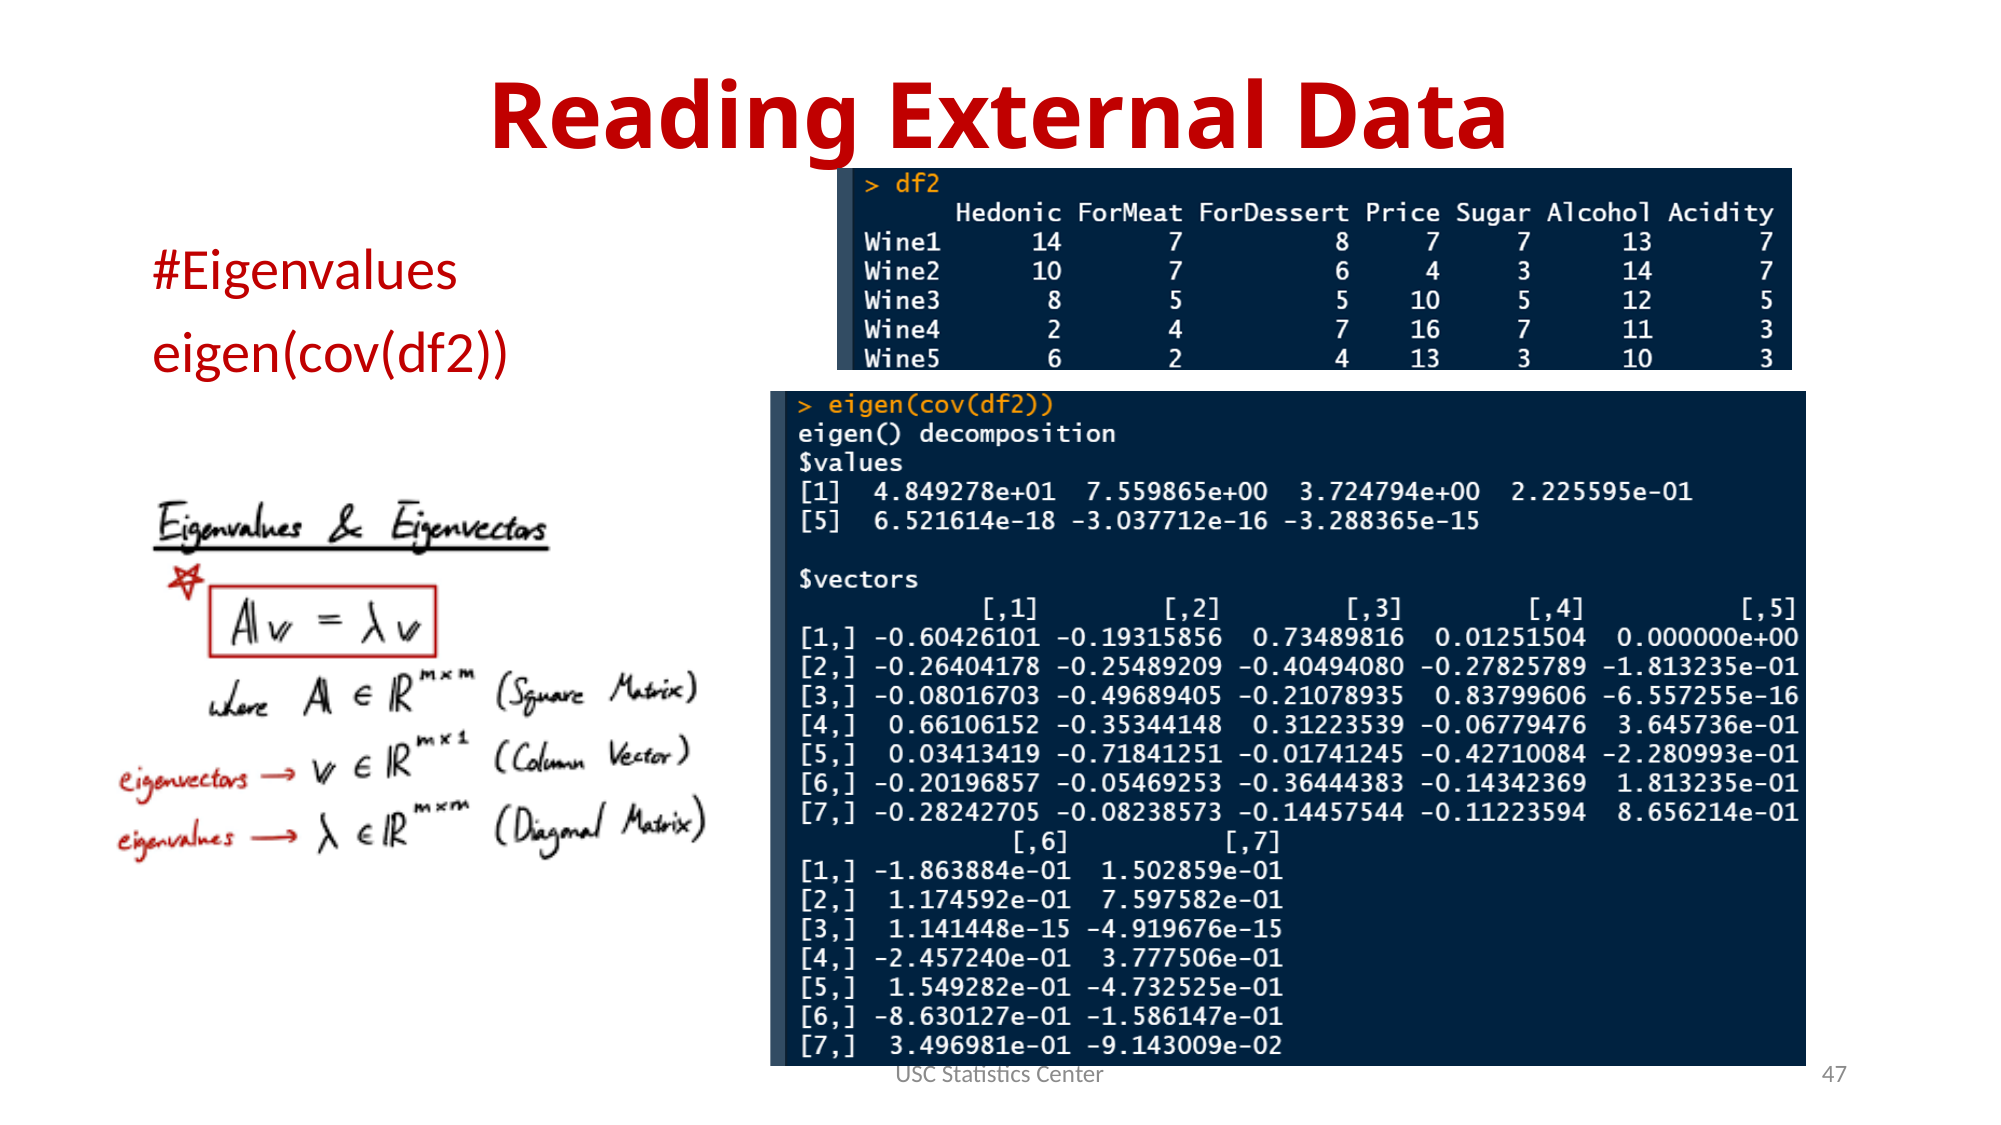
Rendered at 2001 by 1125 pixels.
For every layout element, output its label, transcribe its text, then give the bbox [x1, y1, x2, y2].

footer USC Statistics Center [662, 1042, 1338, 1103]
title Reading External Data [137, 59, 1863, 177]
list #Eigenvalues eigen(cov(df2)) [137, 231, 1863, 1014]
slide_number 47 [1412, 1042, 1863, 1103]
picture [111, 487, 714, 871]
picture [770, 391, 1806, 1066]
picture [837, 168, 1792, 370]
